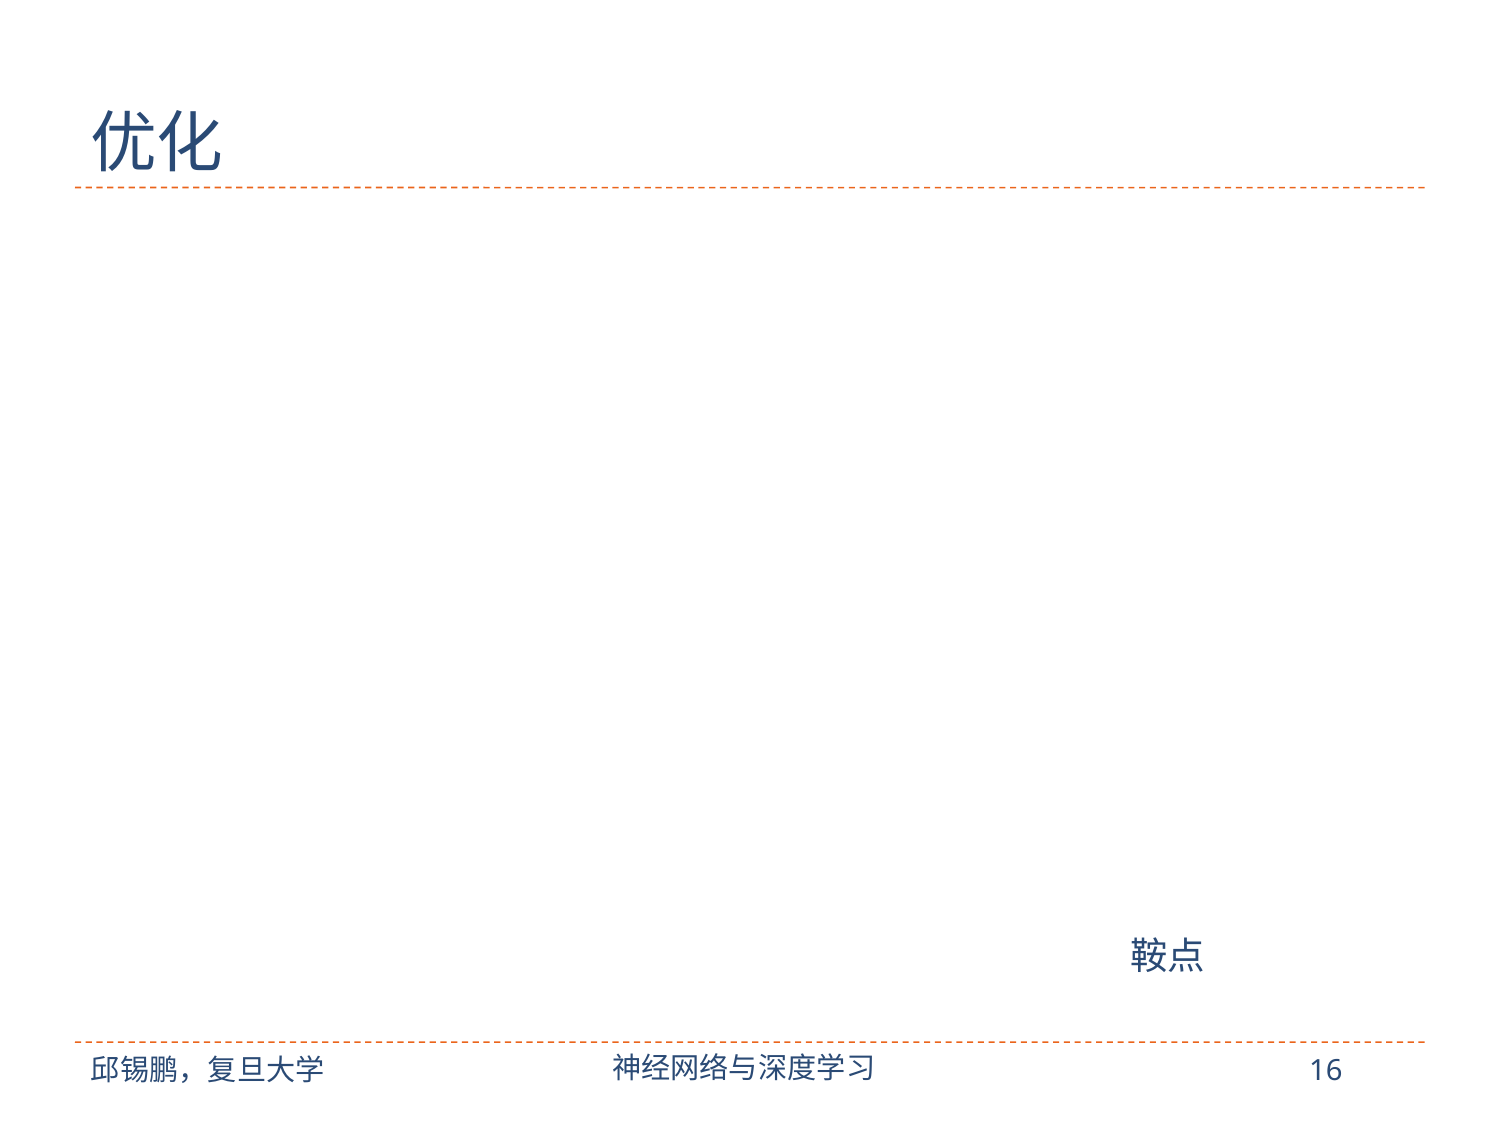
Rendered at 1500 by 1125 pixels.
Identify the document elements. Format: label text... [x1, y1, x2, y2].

title 优化 [75, 24, 1425, 188]
text_box 鞍点 [1115, 924, 1221, 985]
